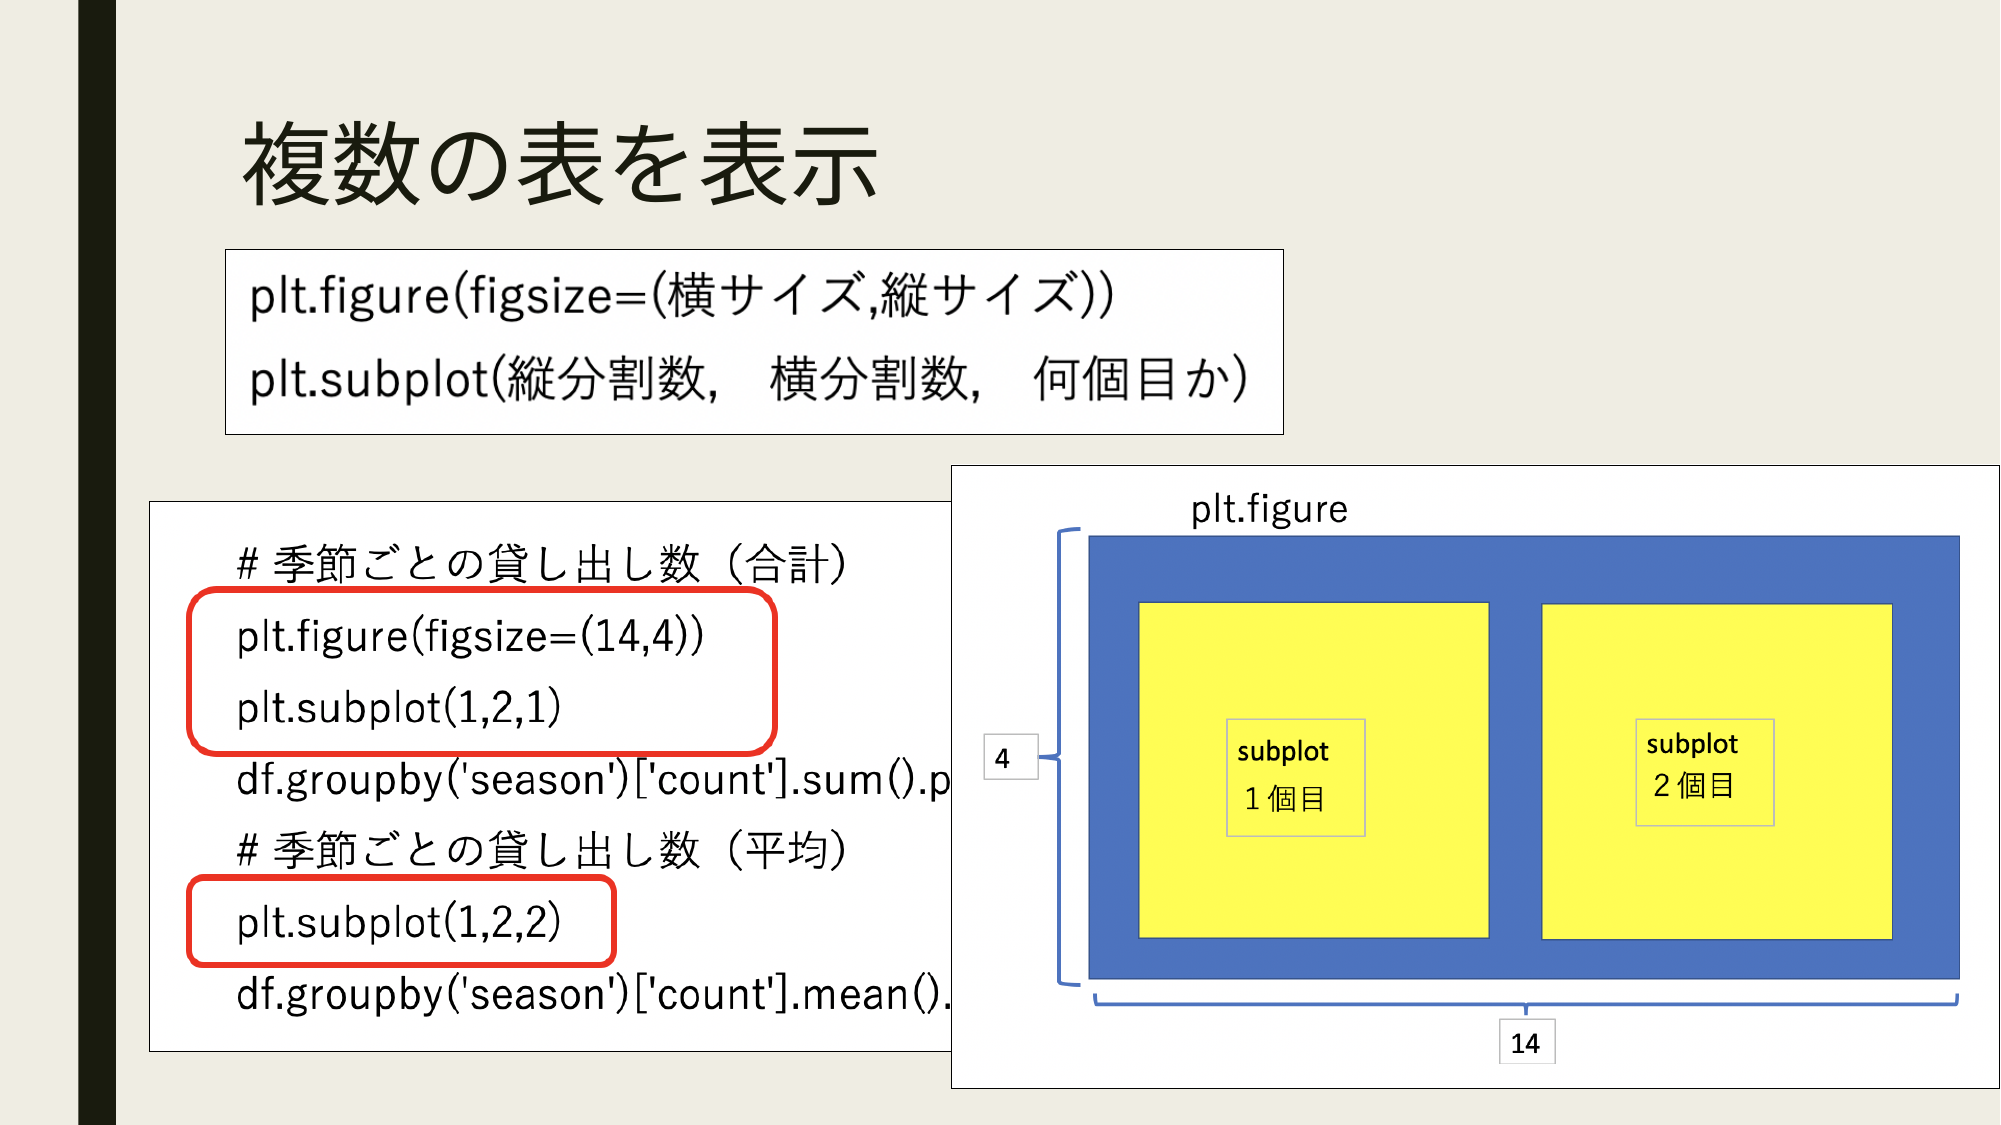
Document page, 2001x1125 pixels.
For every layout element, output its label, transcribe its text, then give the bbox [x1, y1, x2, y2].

picture [149, 464, 2000, 1089]
title 複数の表を表示 [225, 112, 1800, 250]
picture [224, 249, 1284, 435]
